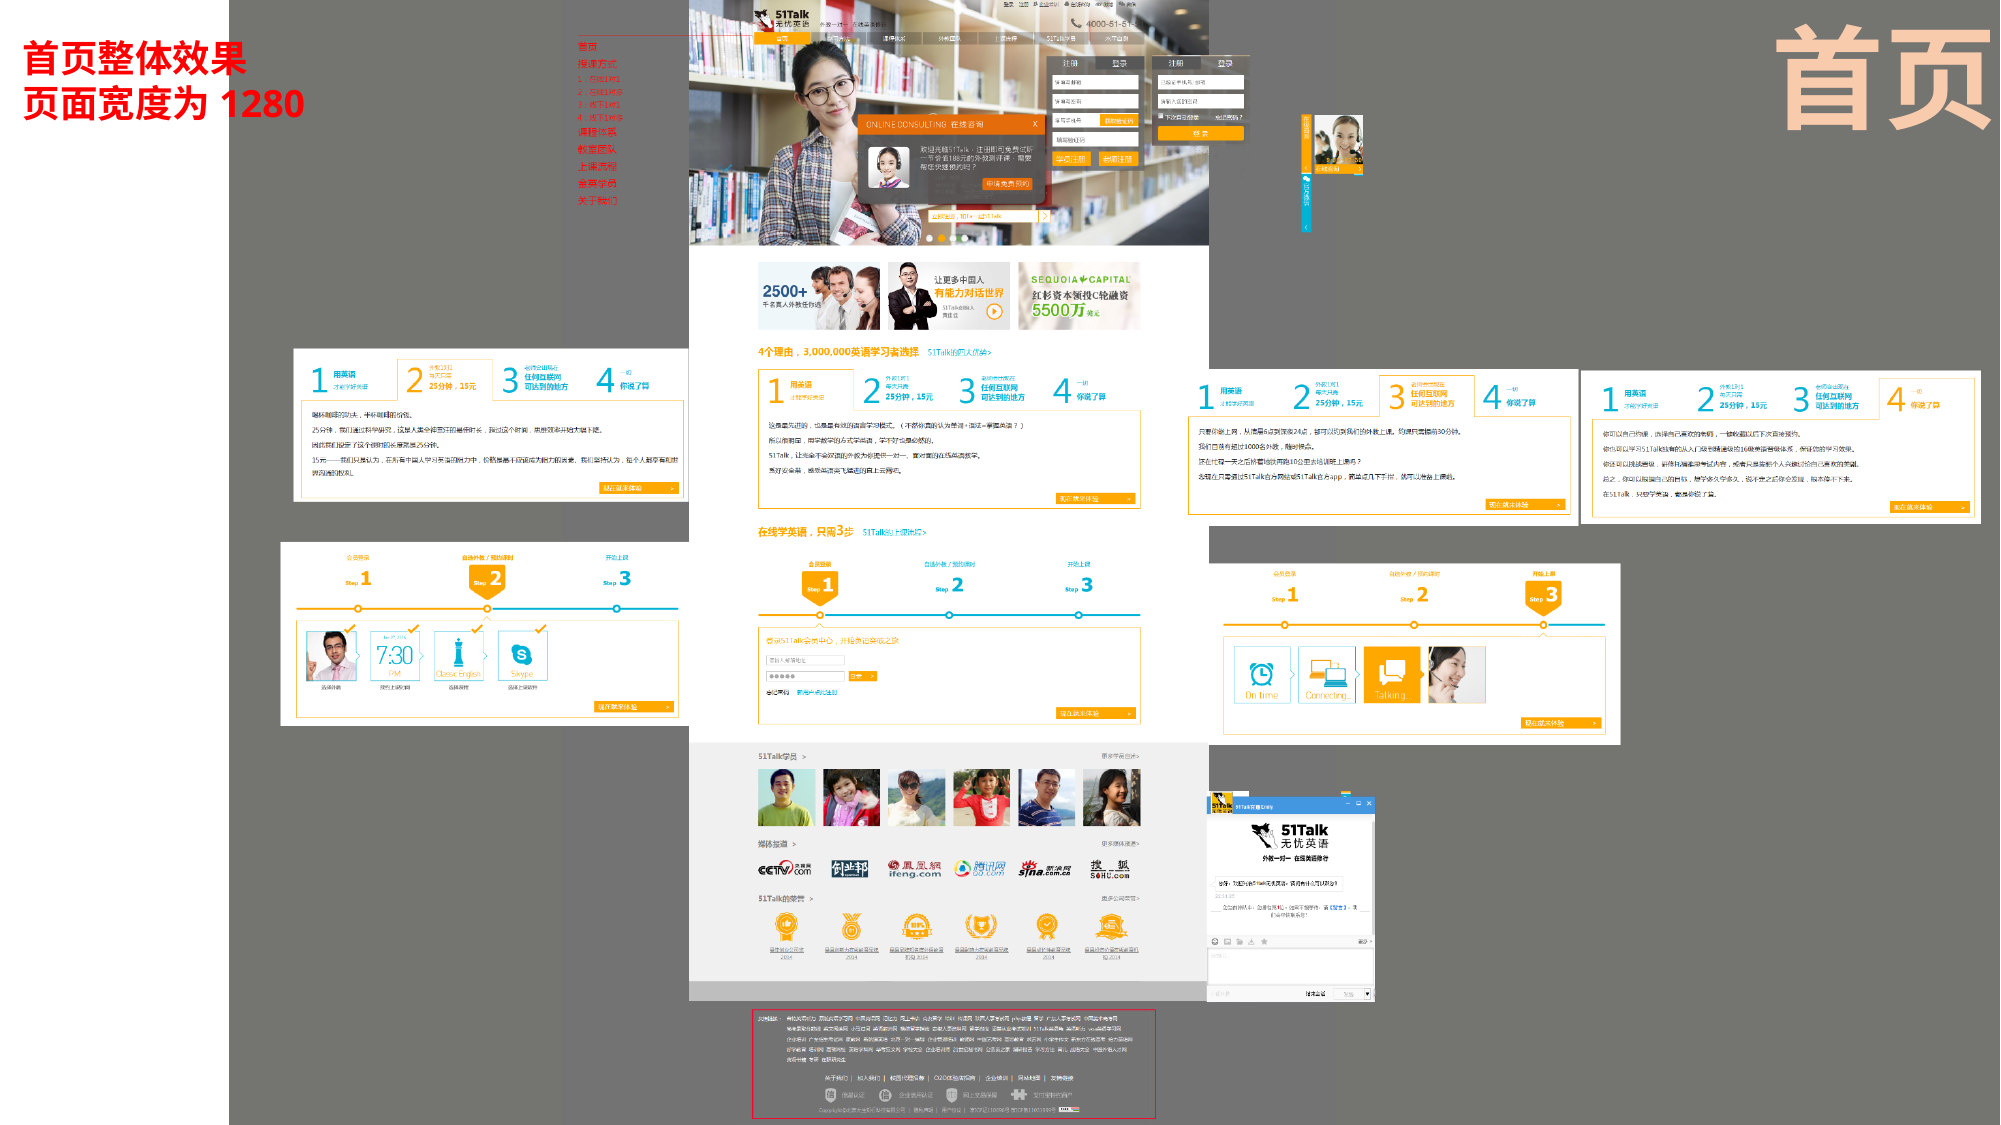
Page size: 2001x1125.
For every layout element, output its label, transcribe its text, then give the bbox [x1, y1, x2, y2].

text_box 首页整体效果 页面宽度为1280 [8, 27, 229, 132]
picture [229, 0, 2000, 1125]
